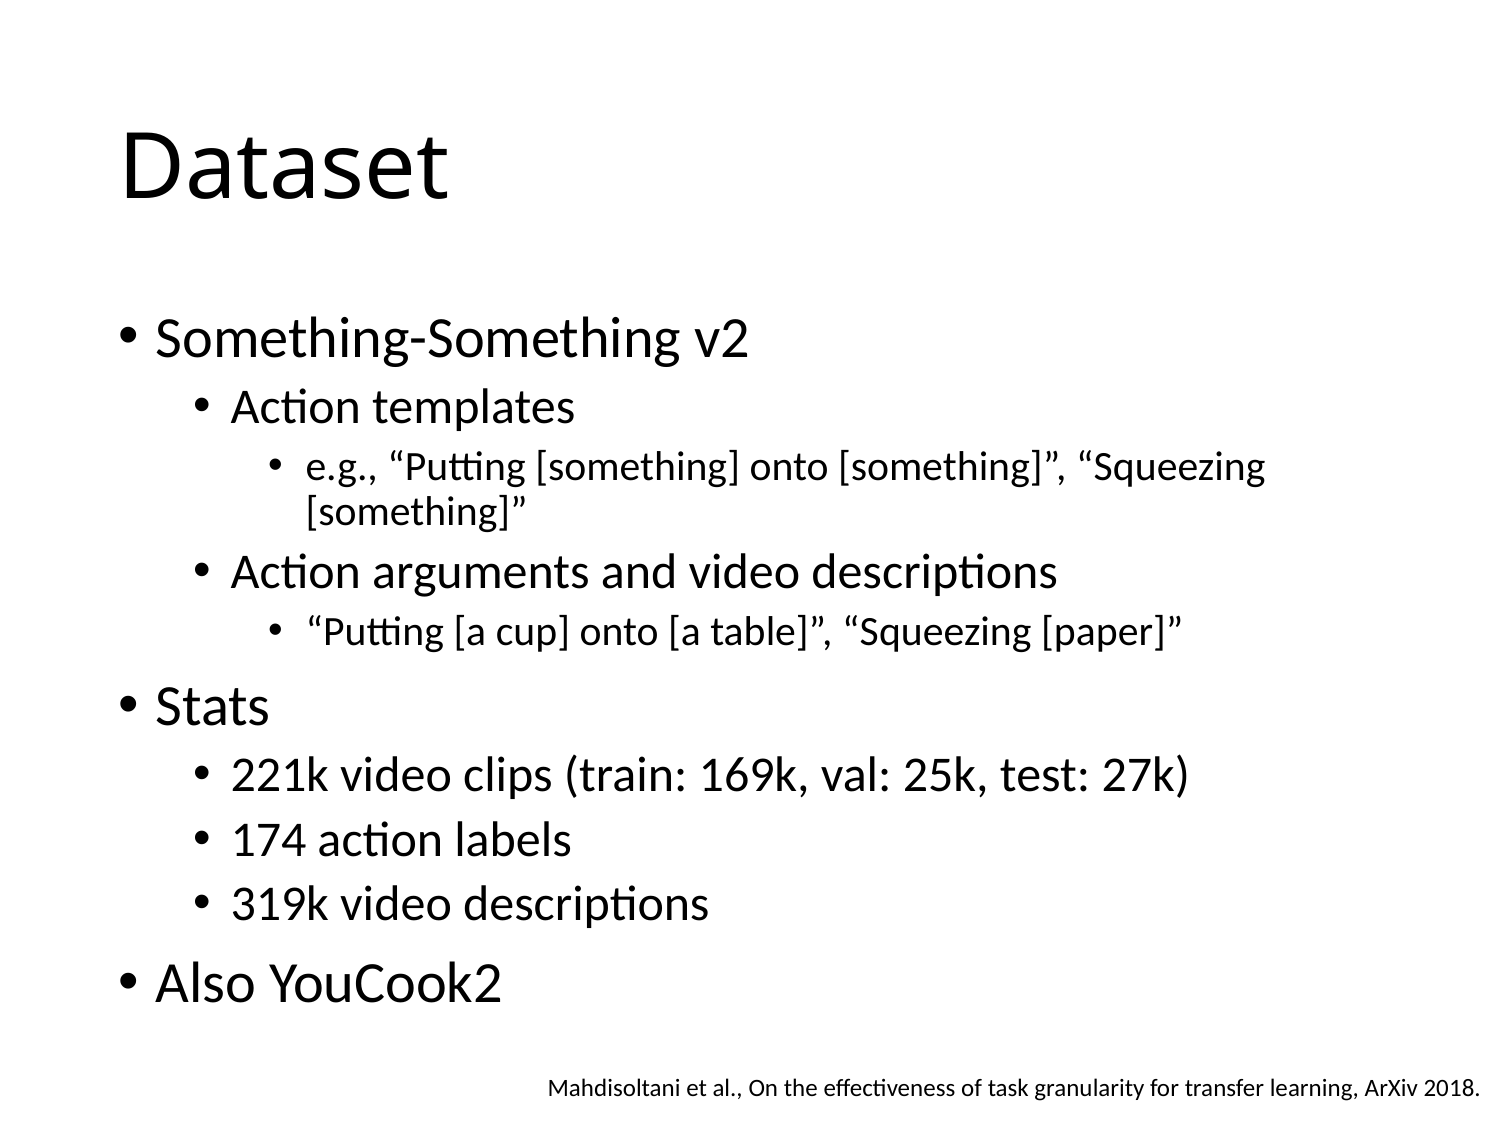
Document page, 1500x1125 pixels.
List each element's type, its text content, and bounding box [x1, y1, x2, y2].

text_box Mahdisoltani et al., On the effectiveness of task granularity for transfer learning, ArXiv 2018. [532, 1063, 1500, 1109]
list Something-Something v2 Action templates e.g., “Putting [something] onto [something]”, “Squeezing [something]” Action arguments and video descriptions “Putting [a cup] onto [a table]”, “Squeezing [paper]” Stats 221k video clips (train: 169k, val: 25k, test: 27k) 174 action labels 319k video descriptions Also YouCook2 [103, 299, 1397, 1043]
title Dataset [103, 59, 1397, 278]
